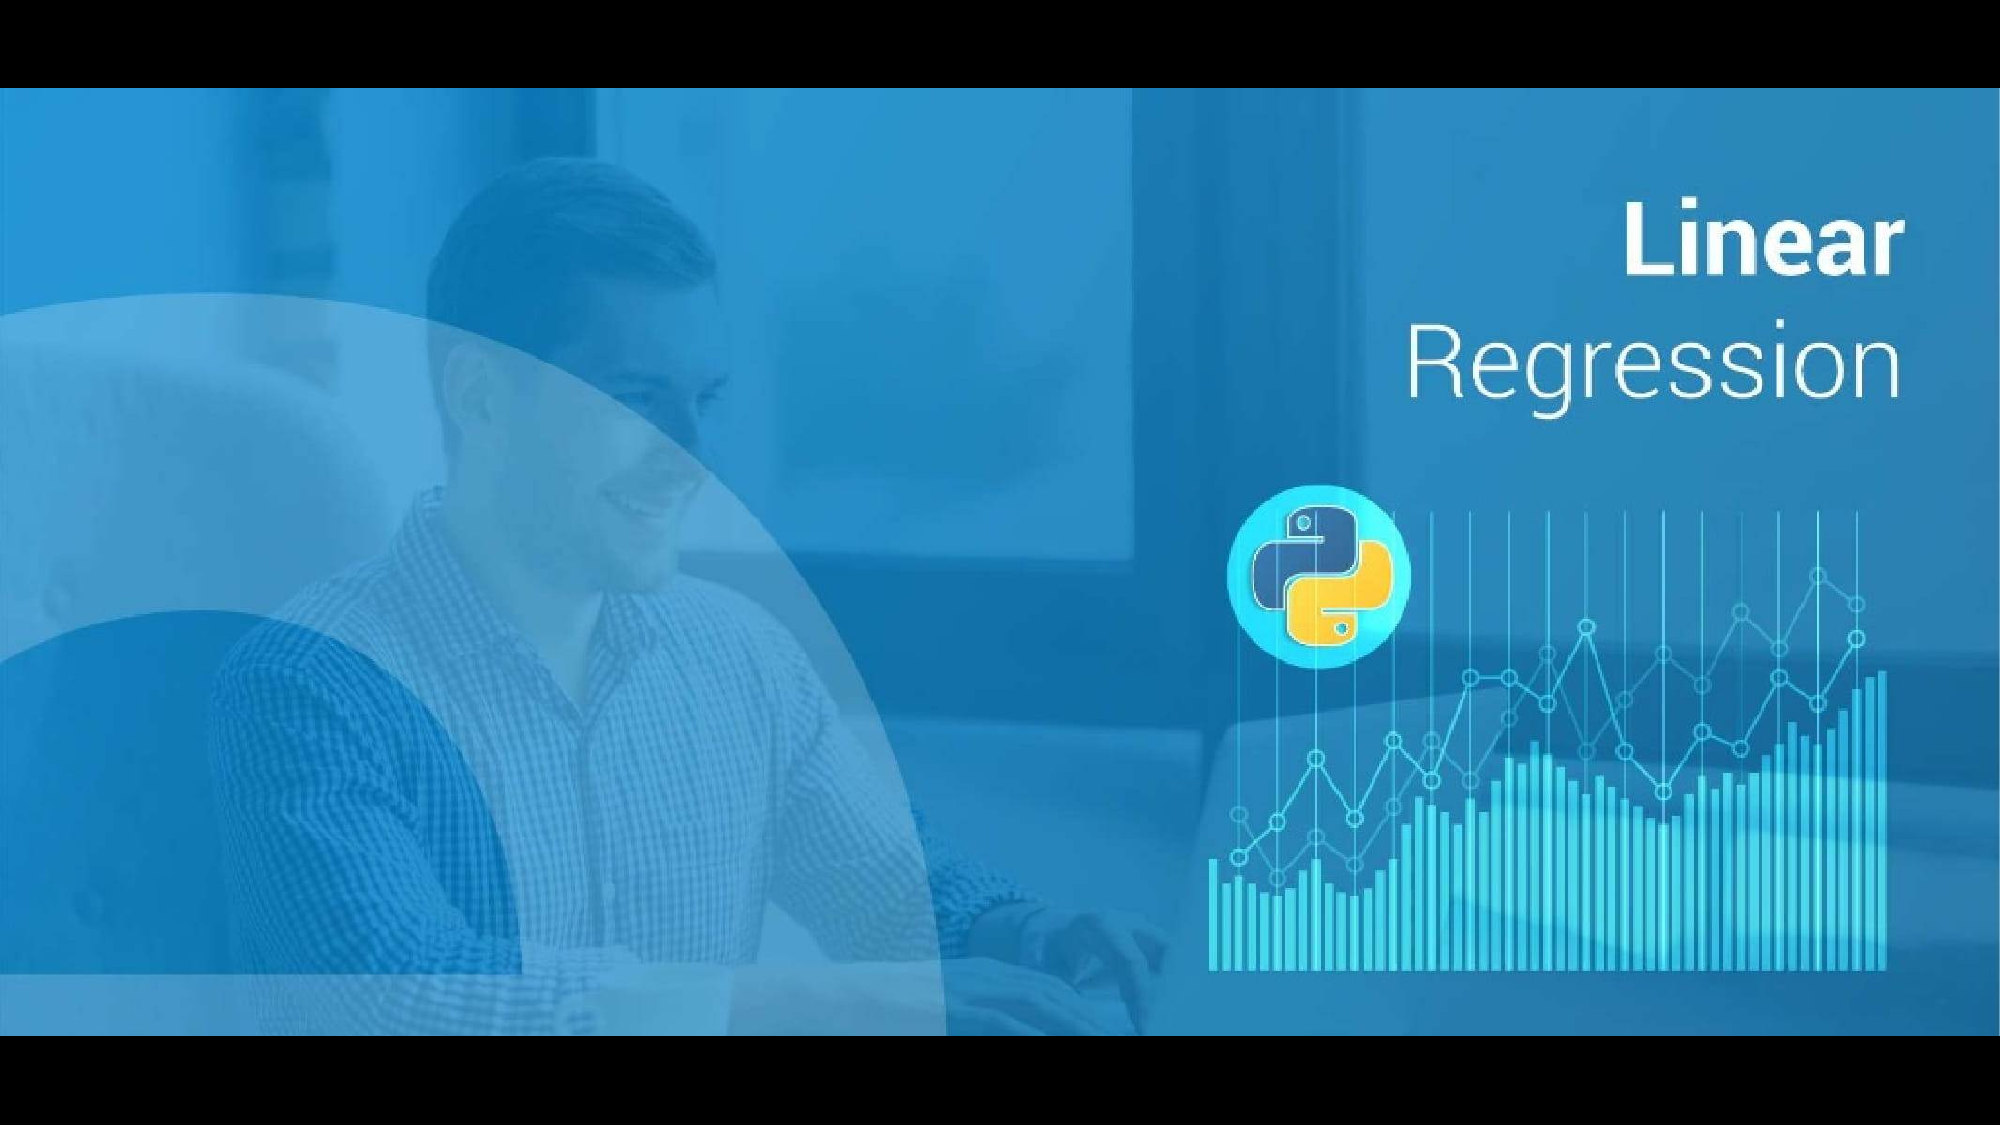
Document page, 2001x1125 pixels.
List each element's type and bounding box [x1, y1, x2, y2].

picture [0, 88, 2000, 1036]
